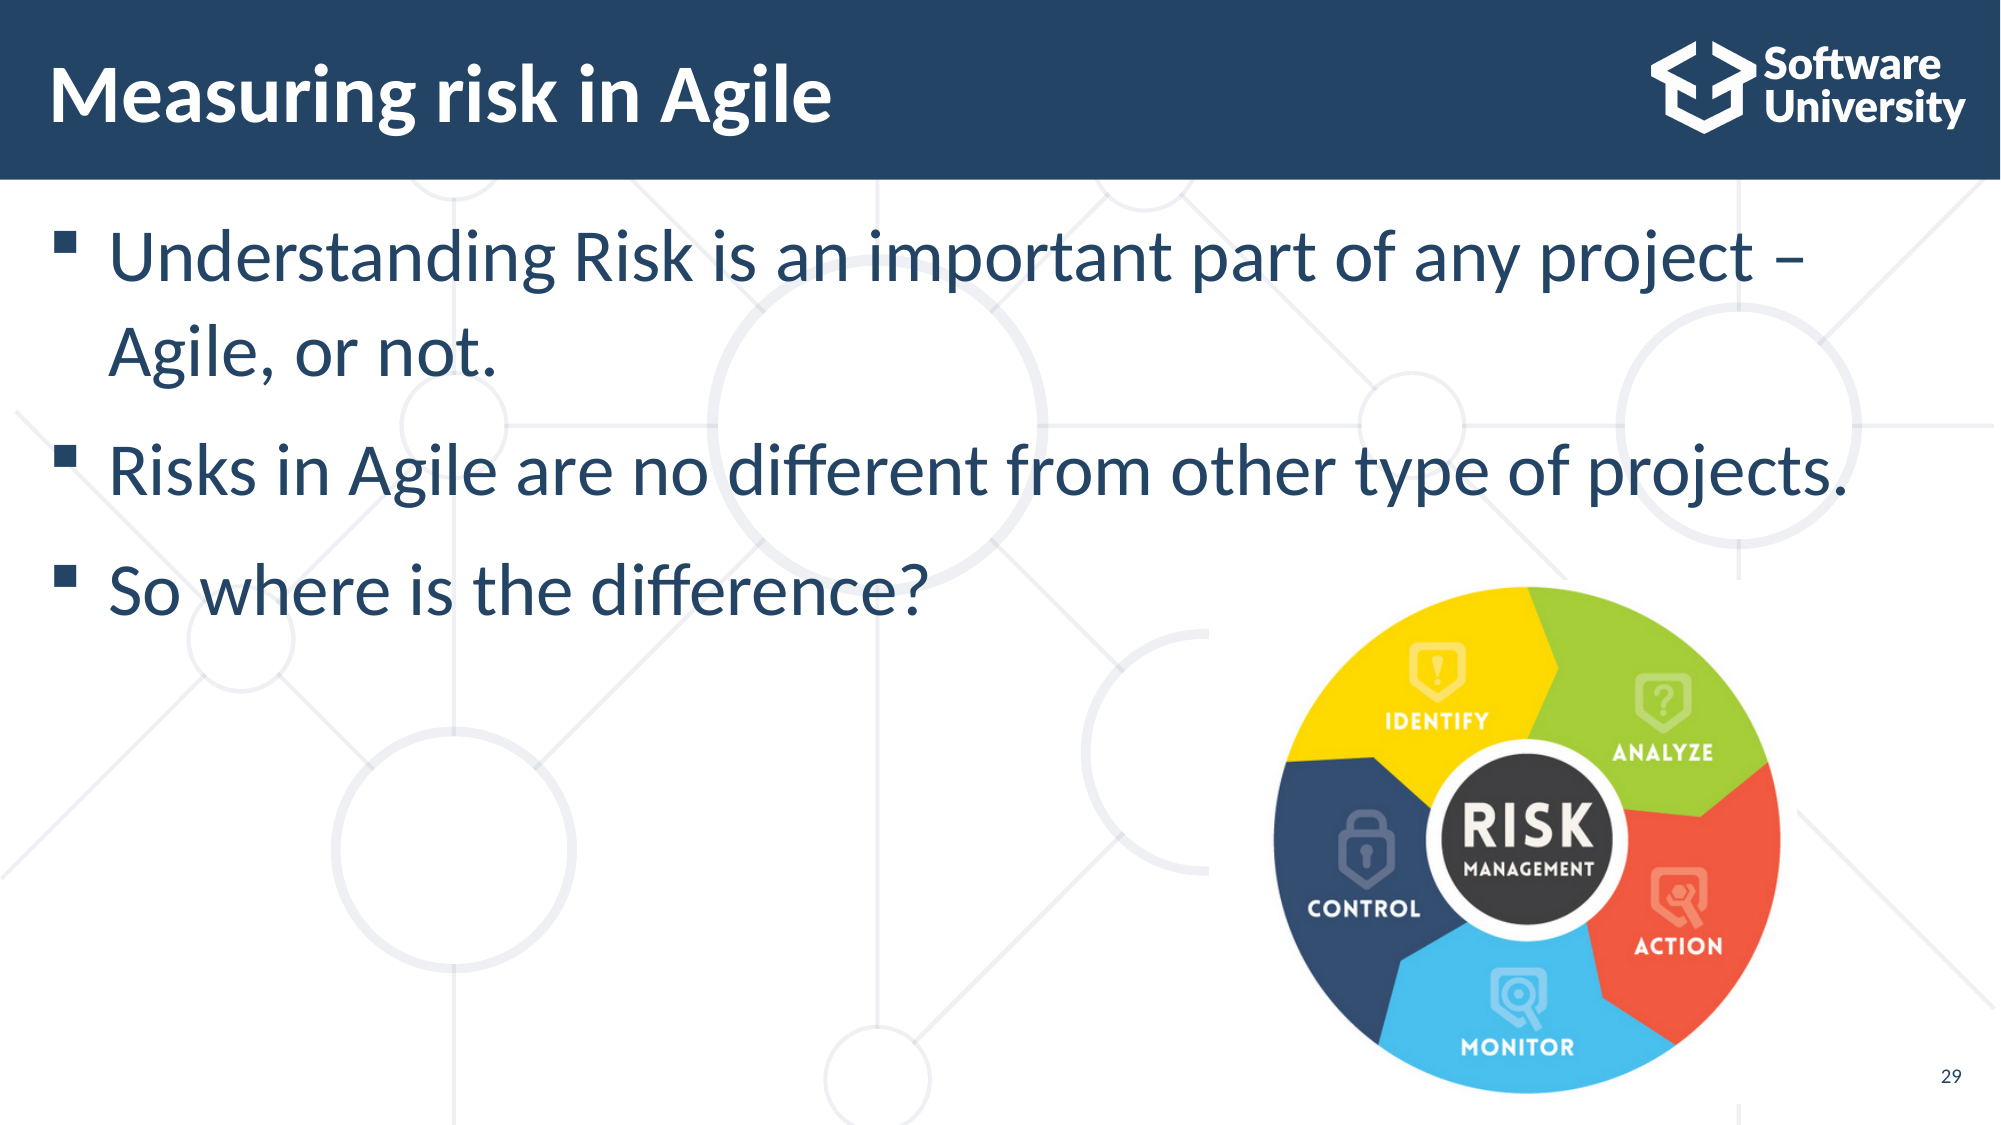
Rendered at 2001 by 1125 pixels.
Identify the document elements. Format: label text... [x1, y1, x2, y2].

slide_number 29 [1897, 1049, 1968, 1101]
list Understanding Risk is an important part of any project – Agile, or not. Risks in Agile are no different from other type of projects. So where is the difference? [31, 196, 1970, 1104]
picture [1208, 579, 1797, 1104]
picture [1651, 41, 1966, 134]
title Measuring risk in Agile [31, 16, 1625, 162]
